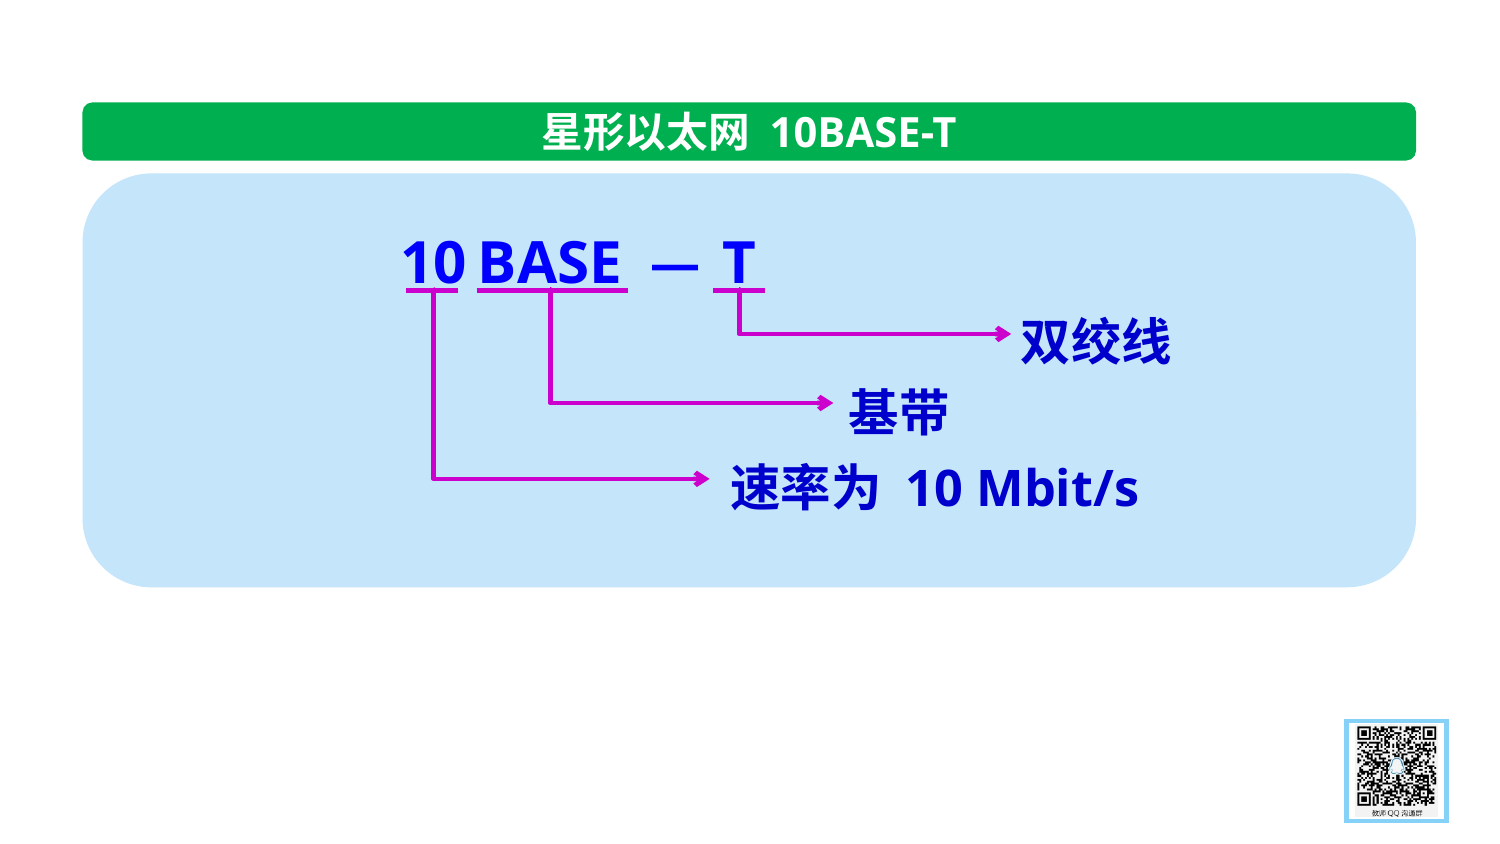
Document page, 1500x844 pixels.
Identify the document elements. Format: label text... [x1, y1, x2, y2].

text_box [972, 102, 1417, 161]
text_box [712, 289, 1189, 380]
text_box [476, 289, 966, 451]
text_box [382, 217, 773, 304]
picture [1355, 724, 1438, 817]
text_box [405, 289, 1175, 526]
text_box 星形以太网 10BASE-T [526, 98, 972, 164]
text_box [82, 102, 526, 161]
text_box [80, 171, 1419, 590]
